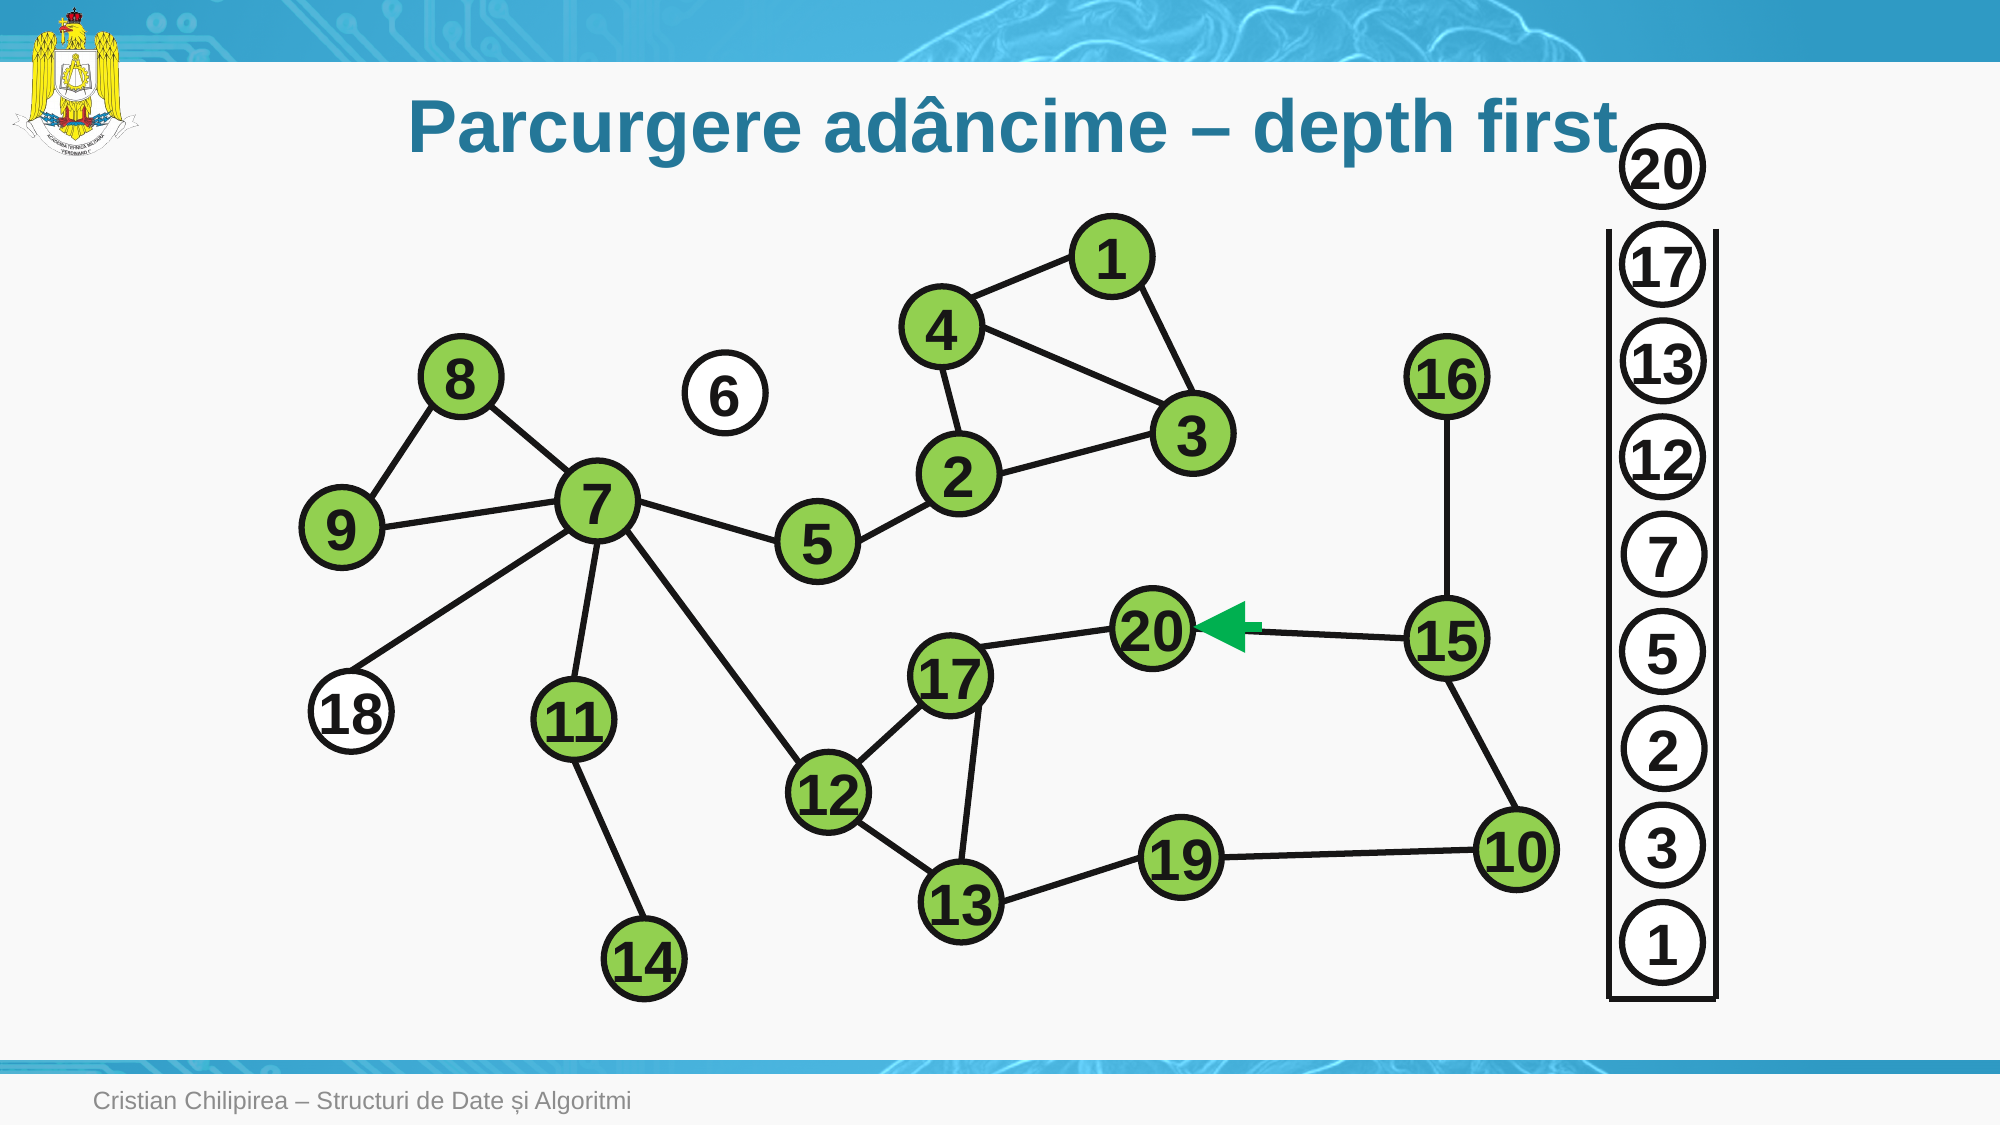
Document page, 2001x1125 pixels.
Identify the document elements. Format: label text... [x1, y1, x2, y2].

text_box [370, 405, 433, 499]
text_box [1446, 678, 1517, 810]
footer Cristian Chilipirea – Structuri de Date și Algoritmi [77, 1073, 1338, 1125]
text_box 5 [1622, 610, 1703, 692]
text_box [638, 500, 778, 529]
text_box 20 [1622, 125, 1703, 207]
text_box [1001, 857, 1141, 902]
title Parcurgere adâncime – depth first [150, 76, 1876, 180]
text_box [626, 529, 800, 764]
text_box 17 [910, 635, 992, 717]
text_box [858, 502, 931, 542]
text_box 2 [918, 433, 1000, 515]
text_box 13 [920, 861, 1002, 943]
text_box 11 [533, 679, 615, 760]
text_box 17 [1622, 223, 1703, 305]
text_box 16 [1406, 336, 1488, 417]
text_box 4 [901, 286, 983, 367]
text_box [857, 704, 922, 764]
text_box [999, 433, 1153, 474]
text_box 12 [1622, 416, 1703, 498]
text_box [941, 367, 960, 434]
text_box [573, 759, 645, 919]
text_box 13 [1622, 320, 1704, 402]
text_box 15 [1406, 598, 1488, 679]
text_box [1140, 285, 1194, 393]
text_box 6 [684, 352, 766, 434]
text_box 3 [1622, 804, 1703, 886]
text_box 10 [1476, 809, 1557, 891]
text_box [1221, 849, 1476, 858]
text_box 8 [420, 336, 502, 418]
text_box 12 [788, 751, 869, 833]
text_box 5 [779, 501, 859, 582]
text_box 7 [1623, 513, 1705, 595]
text_box 1 [1622, 901, 1703, 983]
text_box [382, 500, 558, 528]
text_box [857, 820, 933, 874]
text_box 14 [603, 918, 685, 1000]
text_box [351, 529, 569, 671]
picture [0, 0, 2000, 156]
text_box 19 [1141, 816, 1222, 898]
text_box 20 [1112, 588, 1193, 670]
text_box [489, 405, 569, 473]
text_box 7 [557, 460, 638, 542]
text_box 3 [1152, 393, 1234, 474]
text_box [961, 704, 980, 862]
text_box 9 [301, 487, 382, 568]
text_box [970, 256, 1072, 299]
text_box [1193, 628, 1407, 639]
text_box 18 [310, 670, 392, 752]
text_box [979, 628, 1113, 648]
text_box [982, 326, 1165, 405]
text_box 2 [1623, 708, 1705, 790]
picture [0, 1060, 2000, 1074]
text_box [573, 541, 598, 679]
text_box 1 [1071, 216, 1153, 297]
